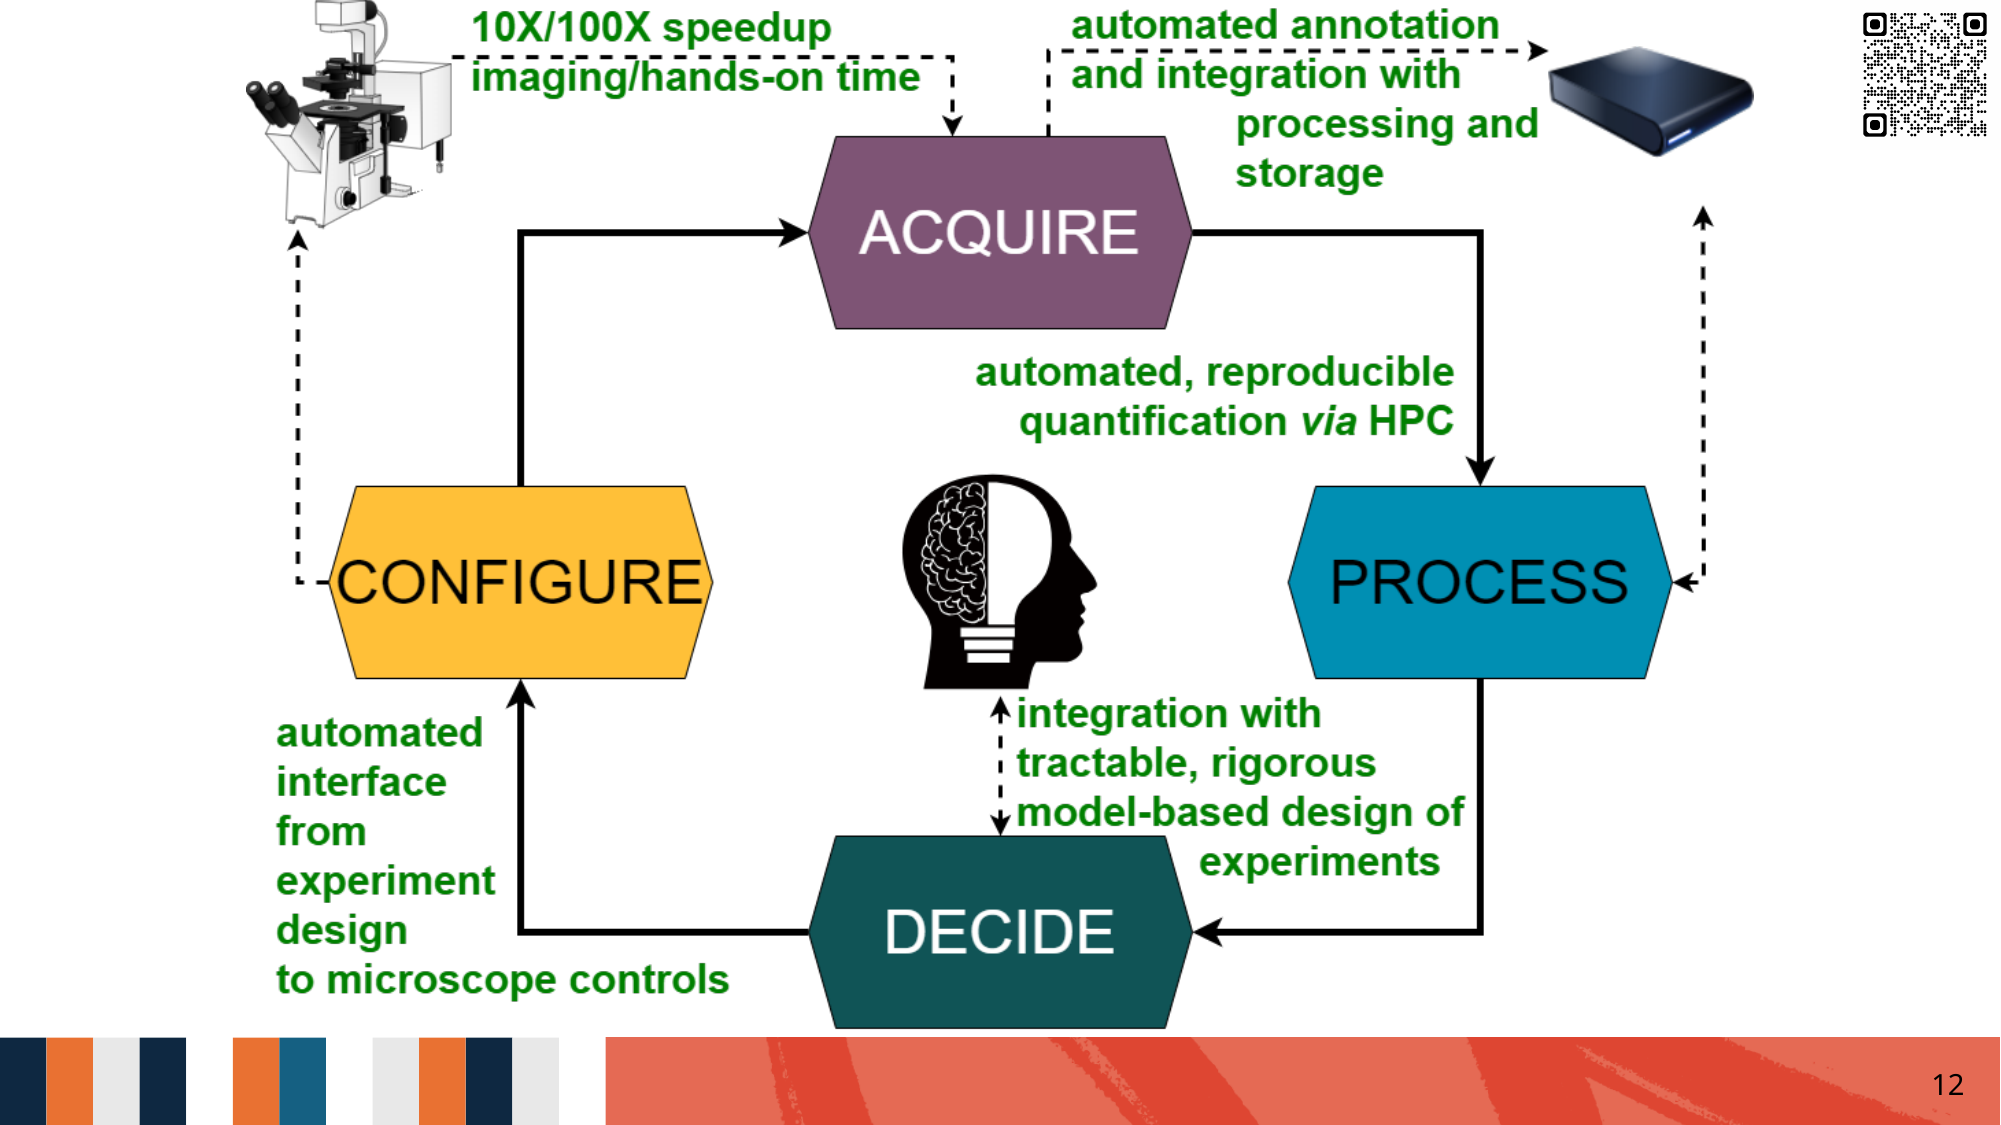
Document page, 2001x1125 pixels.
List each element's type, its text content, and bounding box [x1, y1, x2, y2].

picture [245, 0, 2000, 1125]
picture [1849, 0, 2000, 151]
slide_number 12 [1903, 1068, 1980, 1105]
